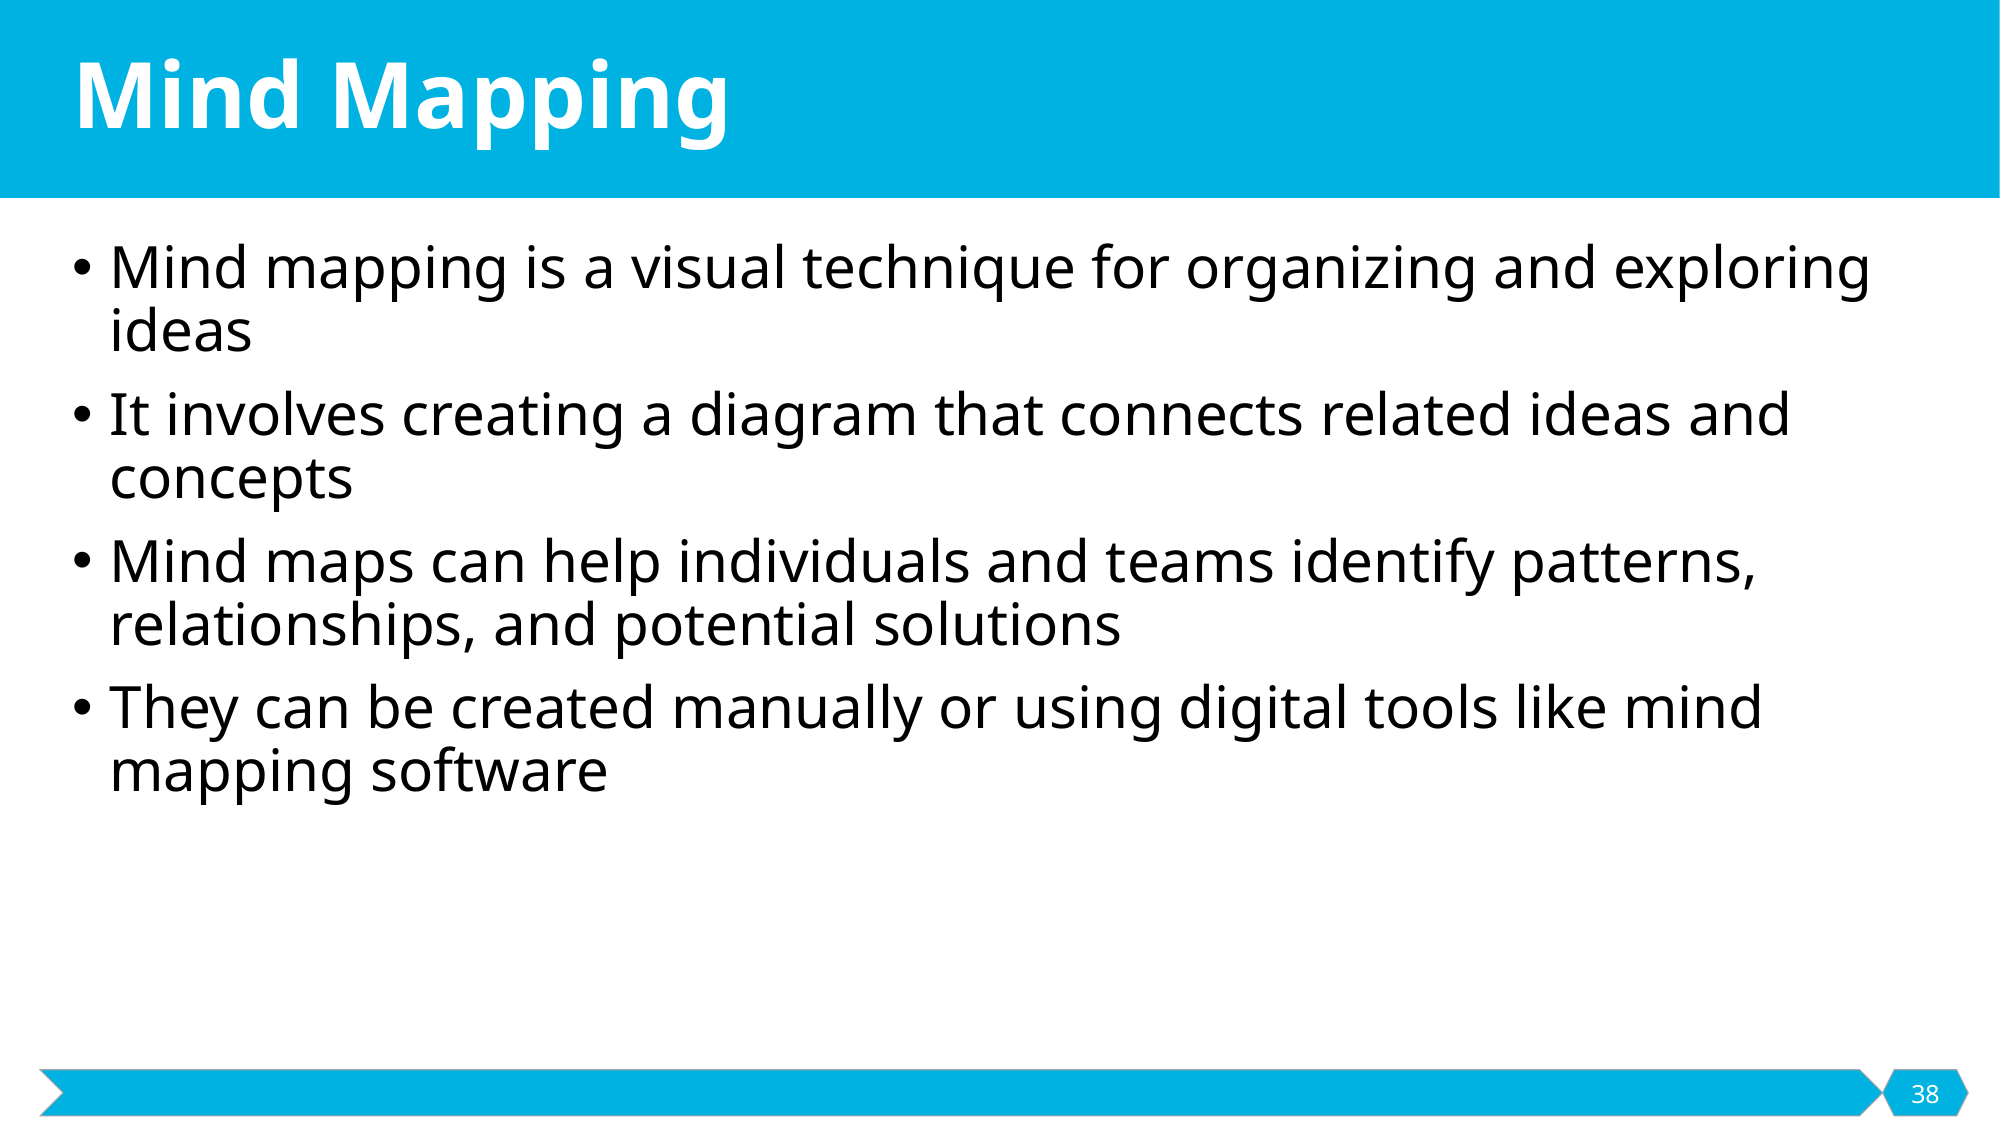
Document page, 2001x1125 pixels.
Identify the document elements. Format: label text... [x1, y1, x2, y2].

slide_number 38 [1882, 1065, 1969, 1125]
title Mind Mapping [56, 0, 1969, 199]
list Mind mapping is a visual technique for organizing and exploring ideas It involves creating a diagram that connects related ideas and concepts Mind maps can help individuals and teams identify patterns, relationships, and potential solutions They can be created manually or using digital tools like mind mapping software [56, 230, 1969, 1010]
